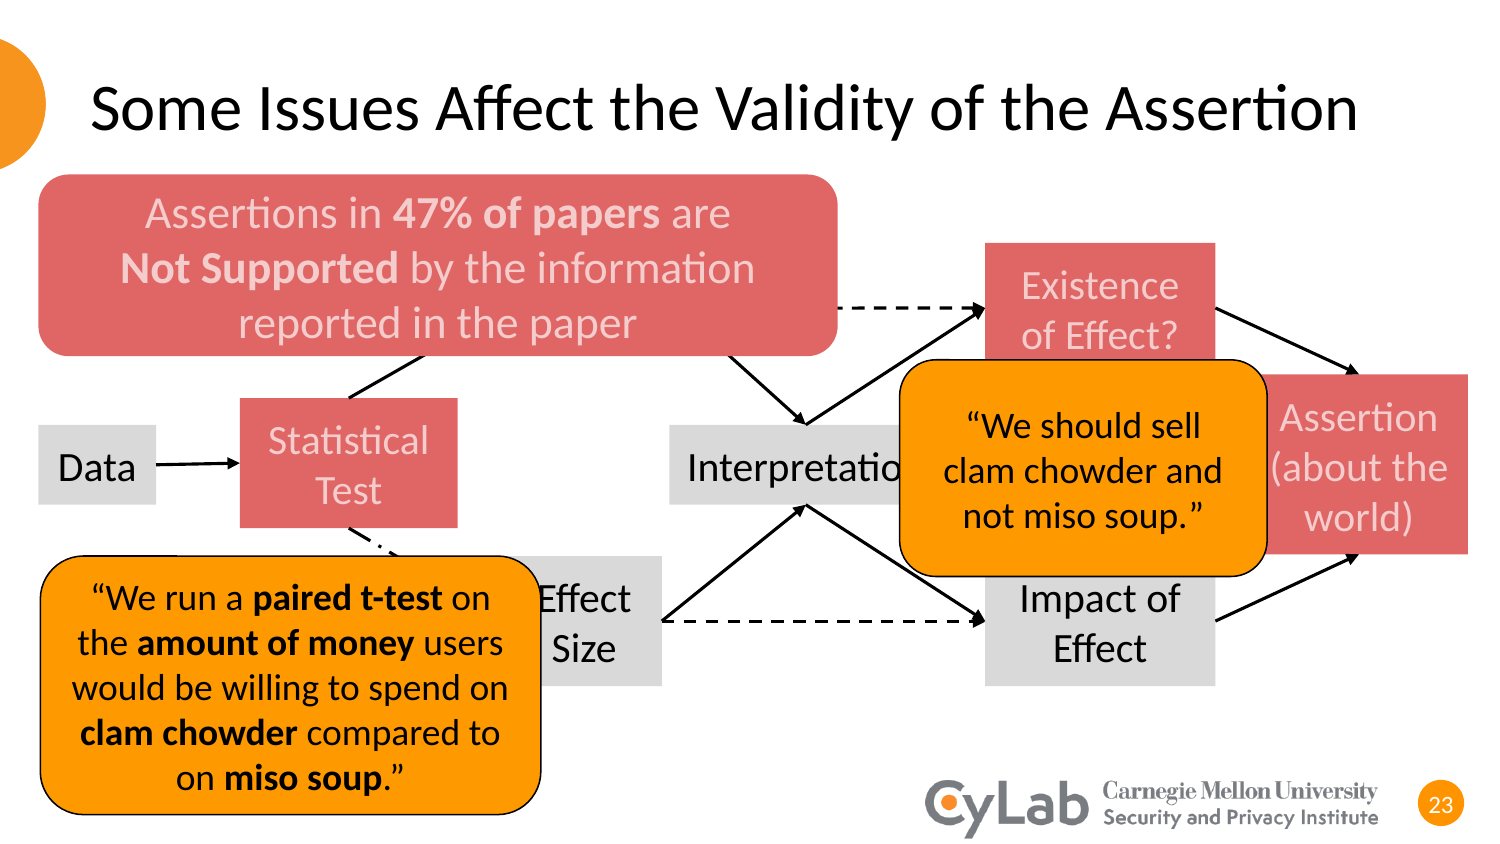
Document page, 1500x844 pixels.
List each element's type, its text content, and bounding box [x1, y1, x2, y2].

text_box Assertions in 47% of papers are Not Supported by the information reported in the paper [38, 174, 838, 357]
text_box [348, 529, 507, 622]
text_box Data [38, 424, 157, 505]
picture [925, 779, 1378, 839]
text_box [661, 505, 804, 621]
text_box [676, 308, 804, 426]
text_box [348, 308, 507, 399]
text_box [805, 505, 986, 621]
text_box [805, 308, 986, 426]
text_box Existence of Effect? [985, 242, 1216, 359]
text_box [1215, 308, 1360, 375]
text_box Impact of Effect [985, 577, 1216, 687]
text_box “We run a paired t-test on the amount of money users would be willing to spend on clam chowder compared to on miso soup.” [40, 556, 541, 815]
picture [0, 39, 46, 169]
text_box Effect Size [510, 556, 662, 687]
text_box Statistical Test [239, 398, 458, 529]
title Some Issues Affect the Validity of the Assertion [75, 33, 1425, 175]
text_box Assertion (about the world) [1265, 374, 1468, 555]
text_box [1215, 555, 1360, 622]
text_box Interpretation [669, 424, 899, 504]
text_box “We should sell clam chowder and not miso soup.” [899, 359, 1268, 577]
